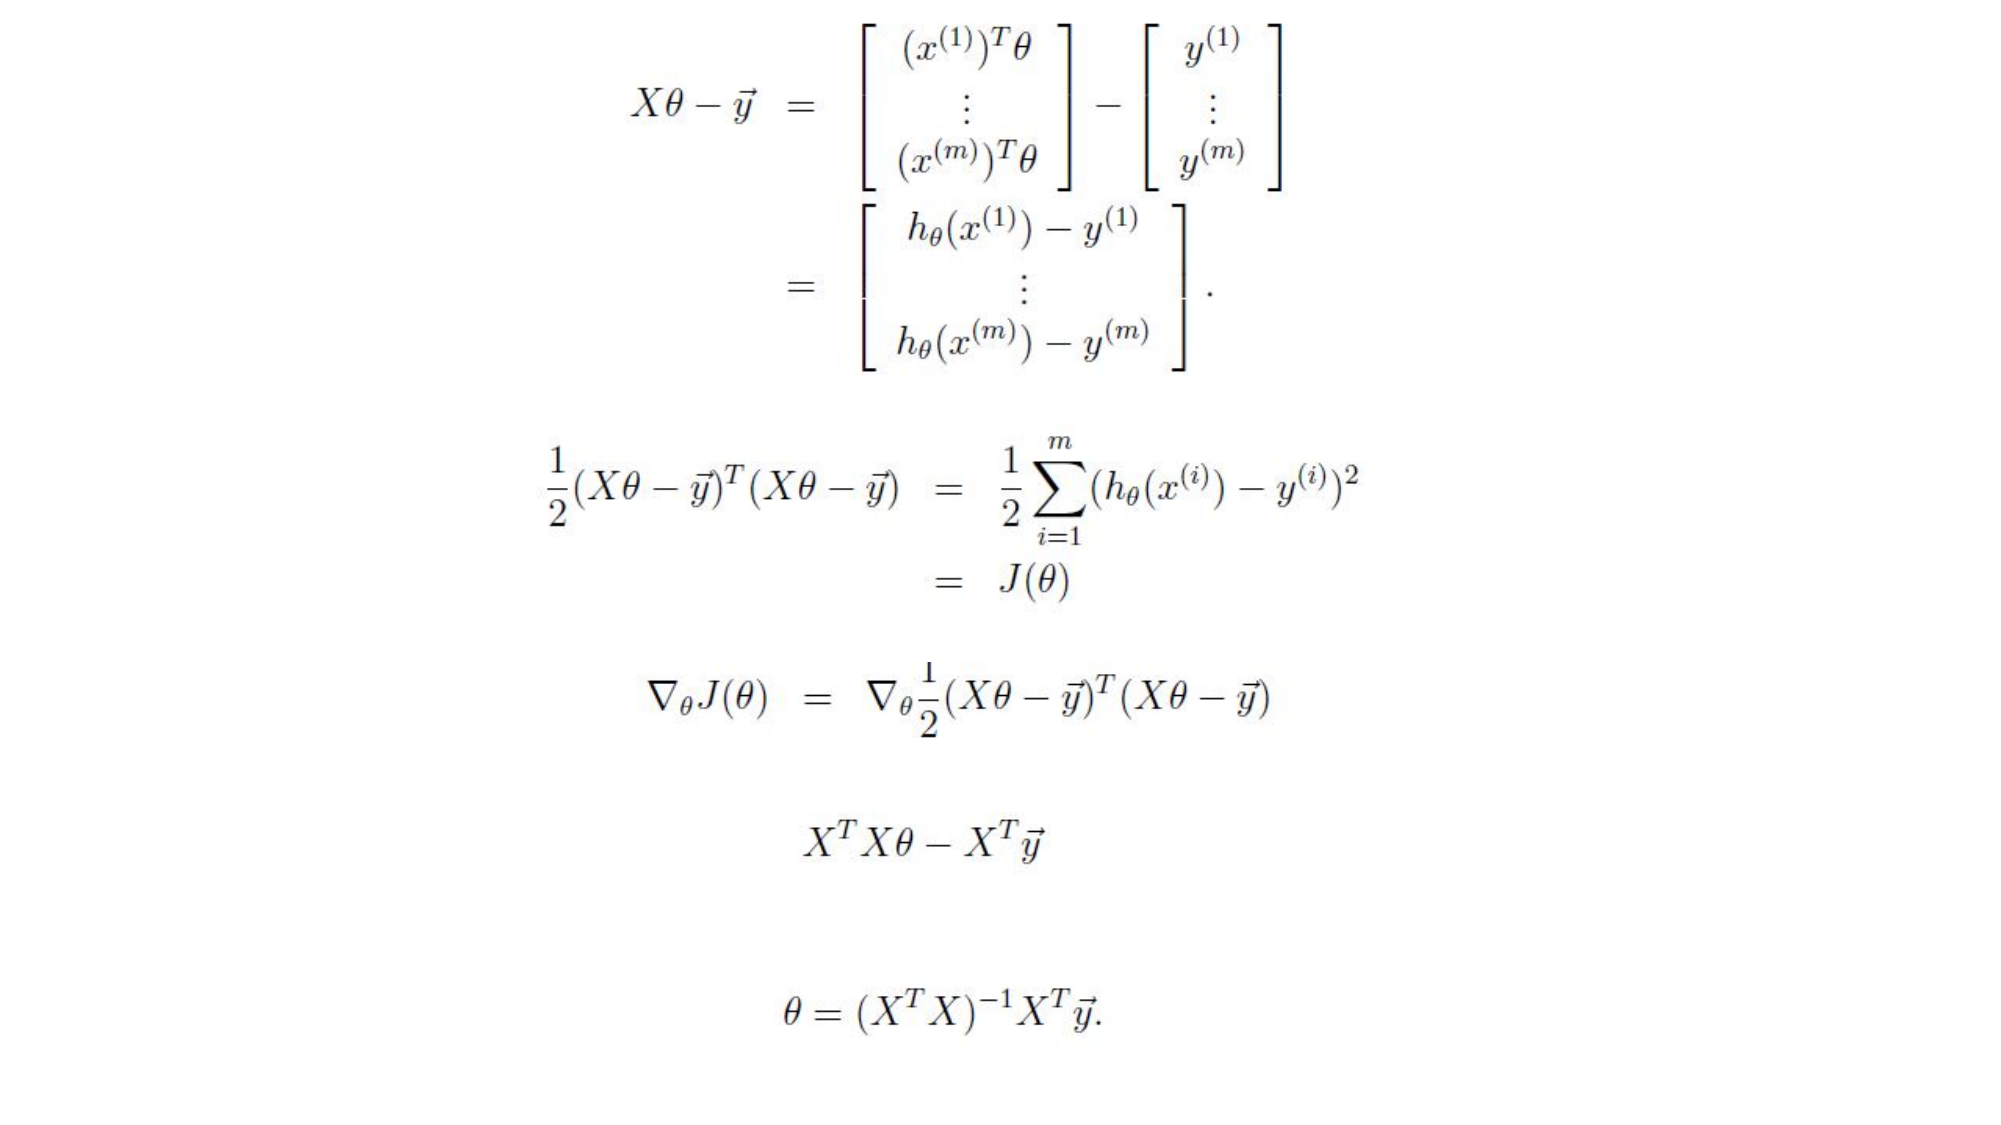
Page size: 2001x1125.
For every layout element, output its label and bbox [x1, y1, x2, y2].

picture [724, 949, 1171, 1060]
picture [612, 662, 1310, 739]
picture [787, 812, 1079, 880]
picture [474, 424, 1410, 624]
list [587, 0, 1318, 404]
